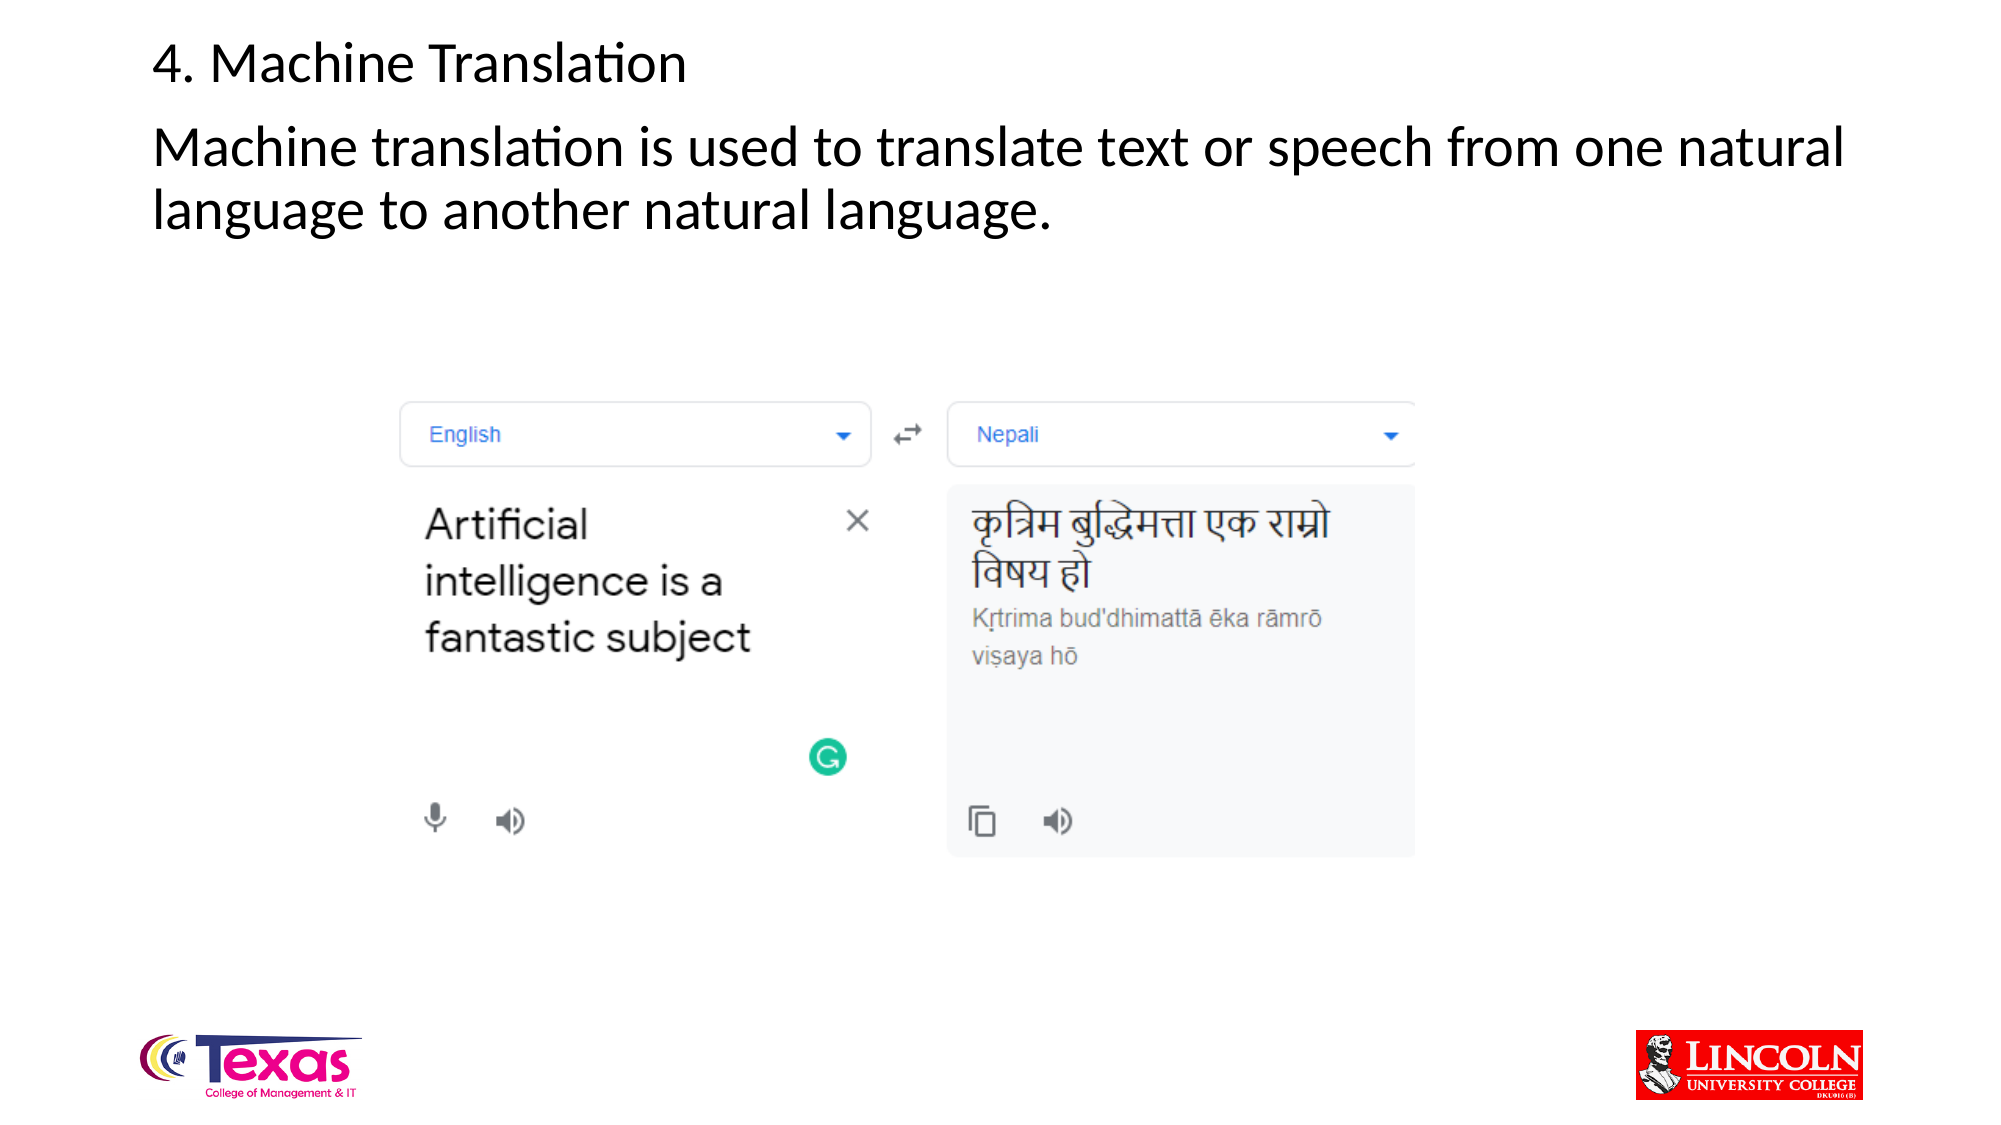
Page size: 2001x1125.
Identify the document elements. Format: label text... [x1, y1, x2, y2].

picture [1636, 1030, 1863, 1100]
picture [398, 389, 1415, 870]
picture [137, 1030, 363, 1100]
list 4. Machine Translation Machine translation is used to translate text or speech from one natural language to another natural language. [137, 24, 1863, 1014]
